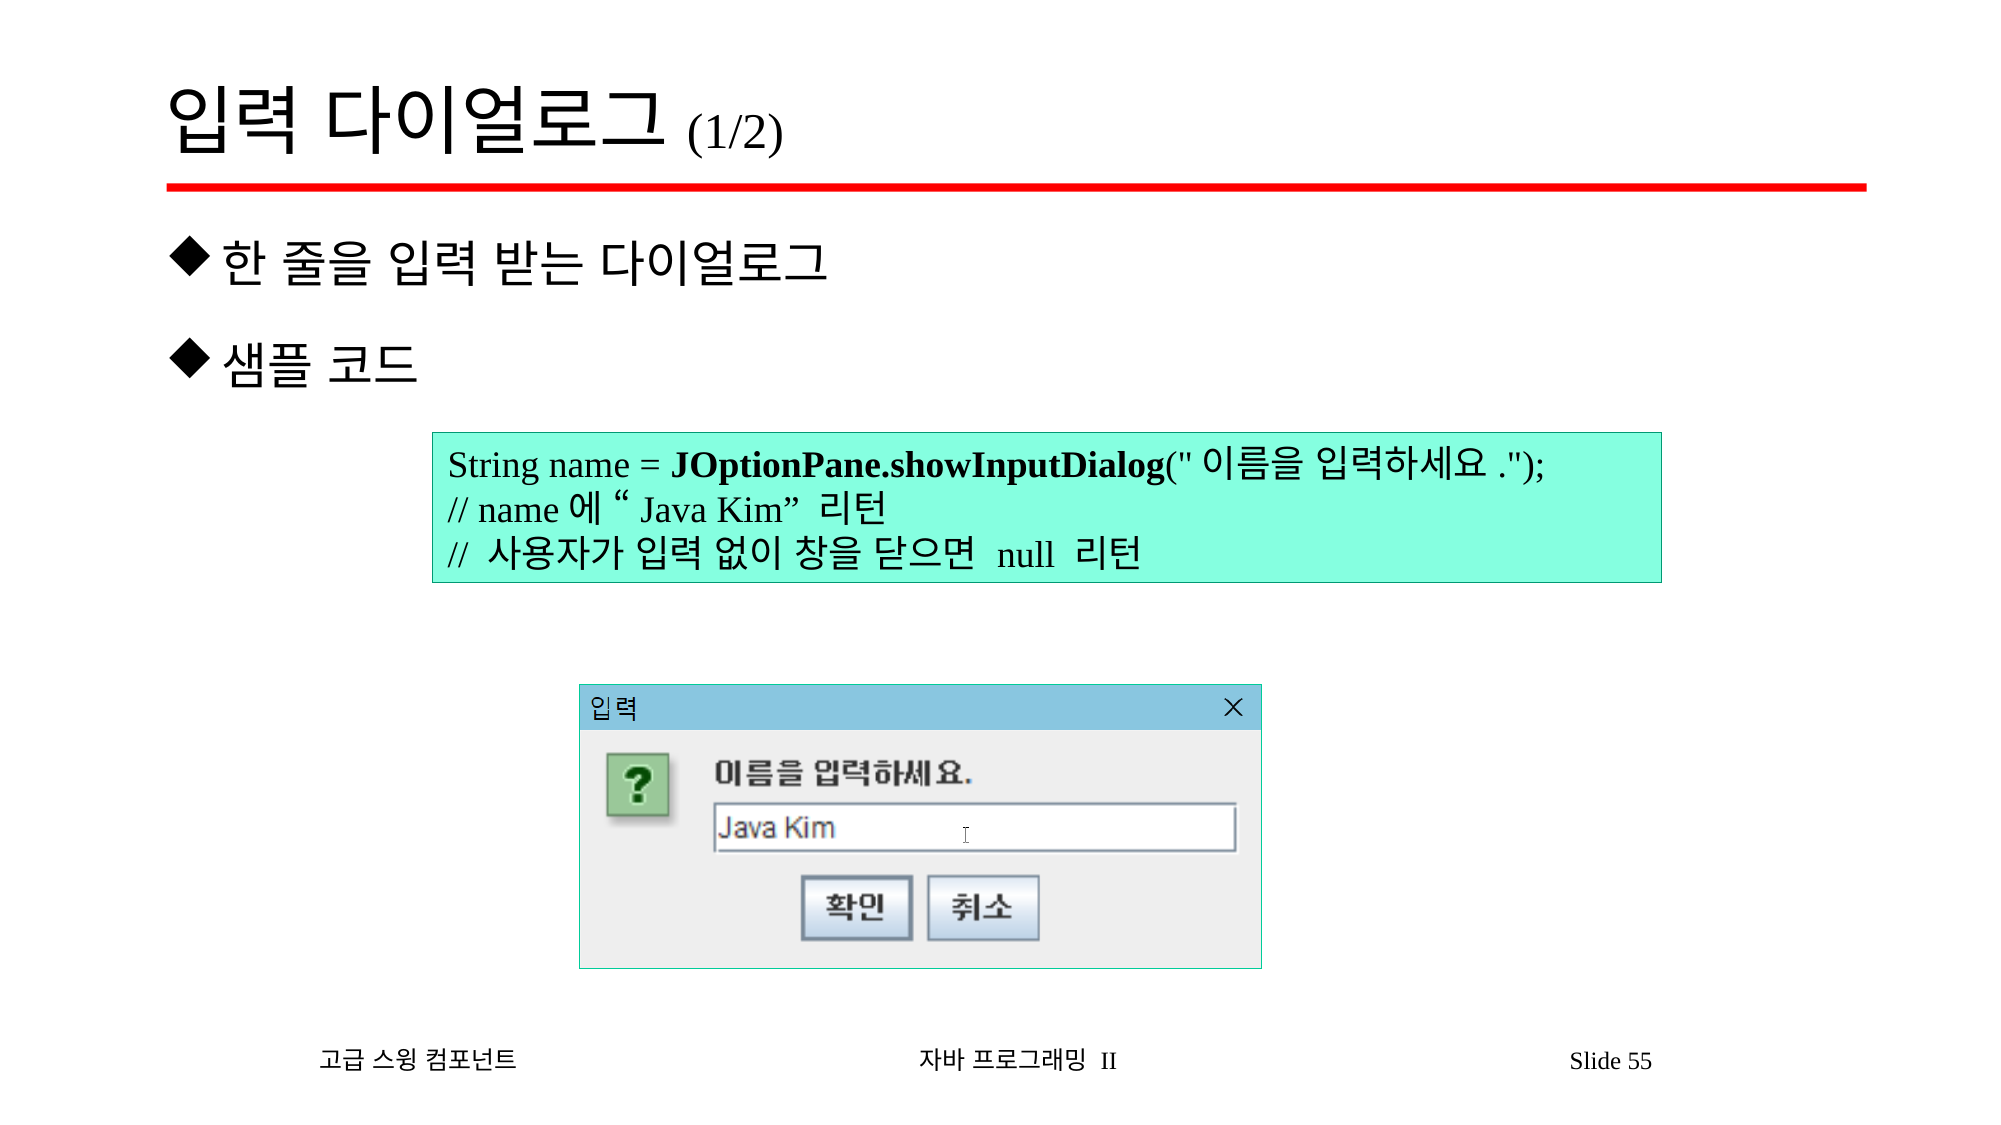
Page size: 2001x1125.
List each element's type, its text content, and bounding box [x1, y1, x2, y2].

title 입력 다이얼로그(1/2) [150, 50, 1850, 188]
text_box String name = JOptionPane.showInputDialog("이름을 입력하세요."); // name에 “Java Kim” 리턴 // 사용자가 입력 없이 창을 닫으면 null 리턴 [432, 432, 1662, 583]
list 한 줄을 입력 받는 다이얼로그 샘플 코드 [150, 224, 1850, 1000]
picture [579, 684, 1262, 969]
